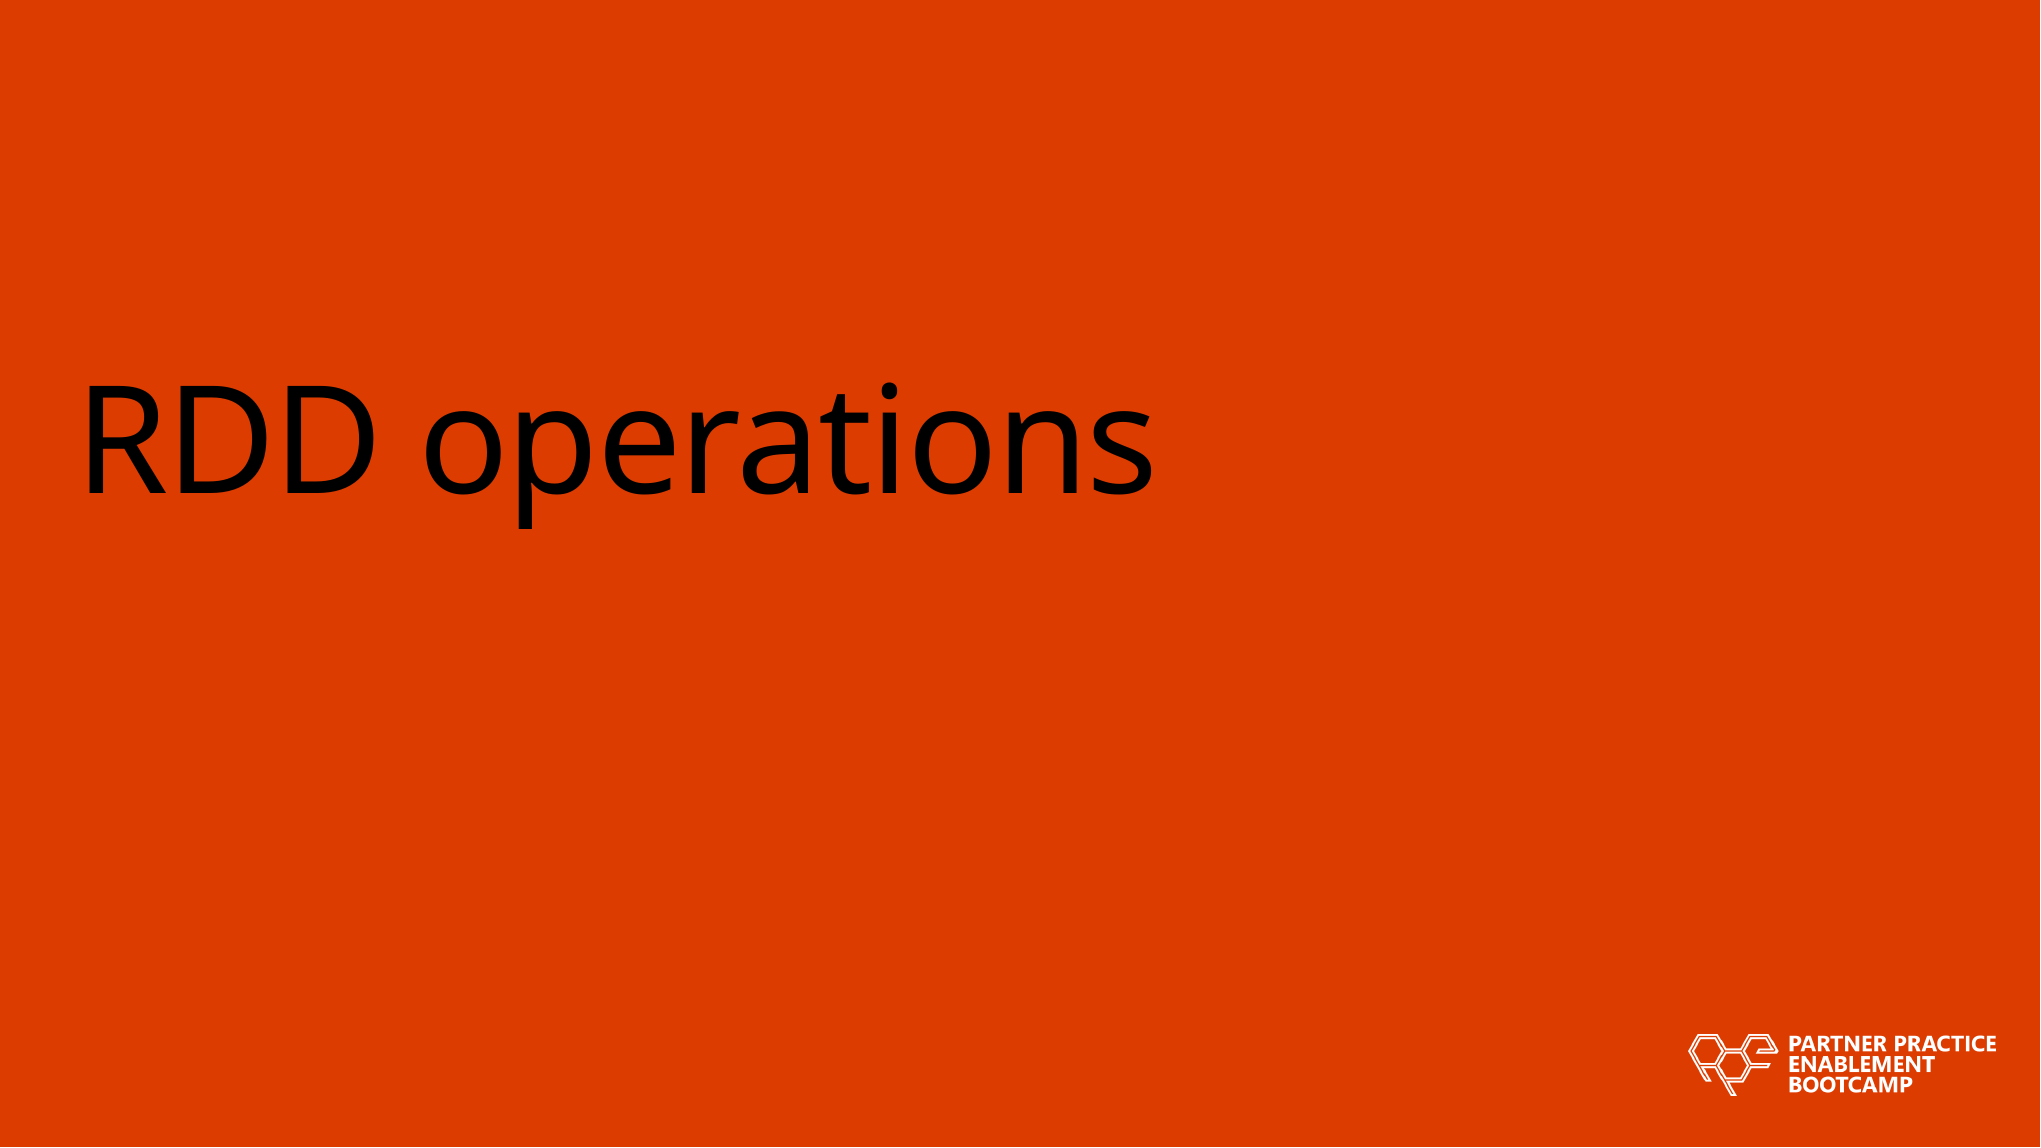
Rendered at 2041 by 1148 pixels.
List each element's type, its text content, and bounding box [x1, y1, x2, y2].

title RDD operations [0, 348, 1996, 650]
picture [1687, 1031, 1996, 1099]
